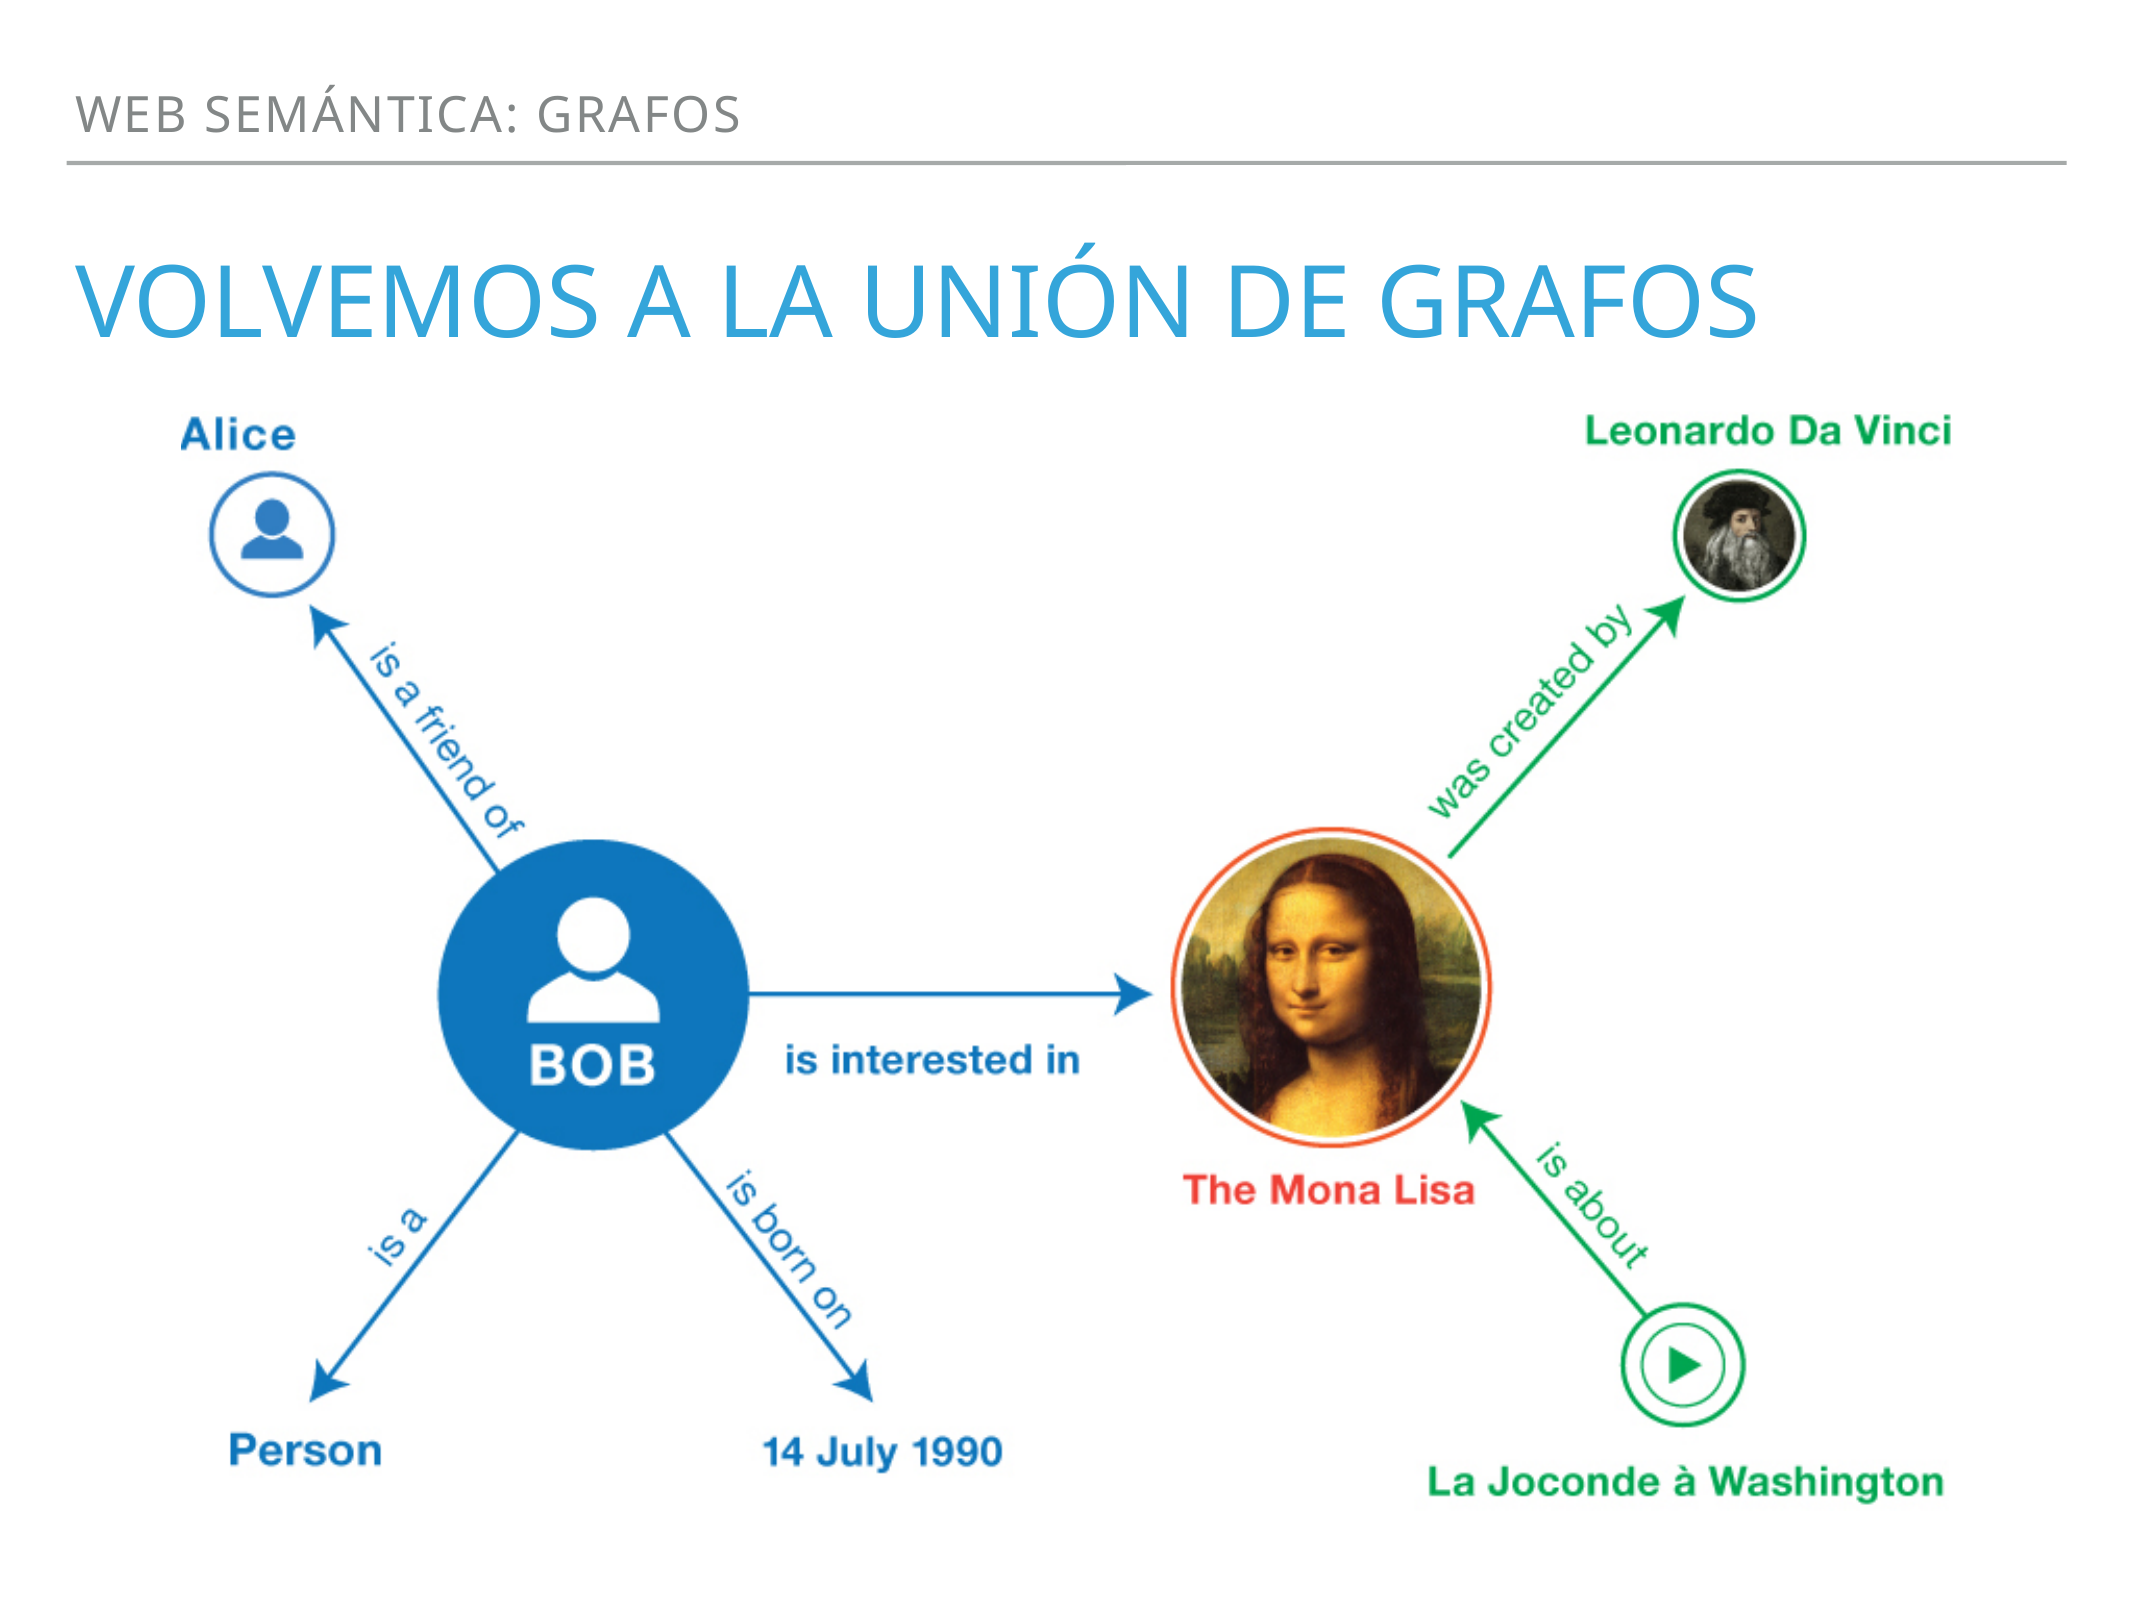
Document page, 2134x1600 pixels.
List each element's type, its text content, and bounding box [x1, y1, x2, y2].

list WEB SEMáNTICA: GRAFOs [66, 74, 1901, 151]
picture [180, 410, 1953, 1512]
title VOLVEMOS a la unión de grafos [66, 251, 2068, 372]
